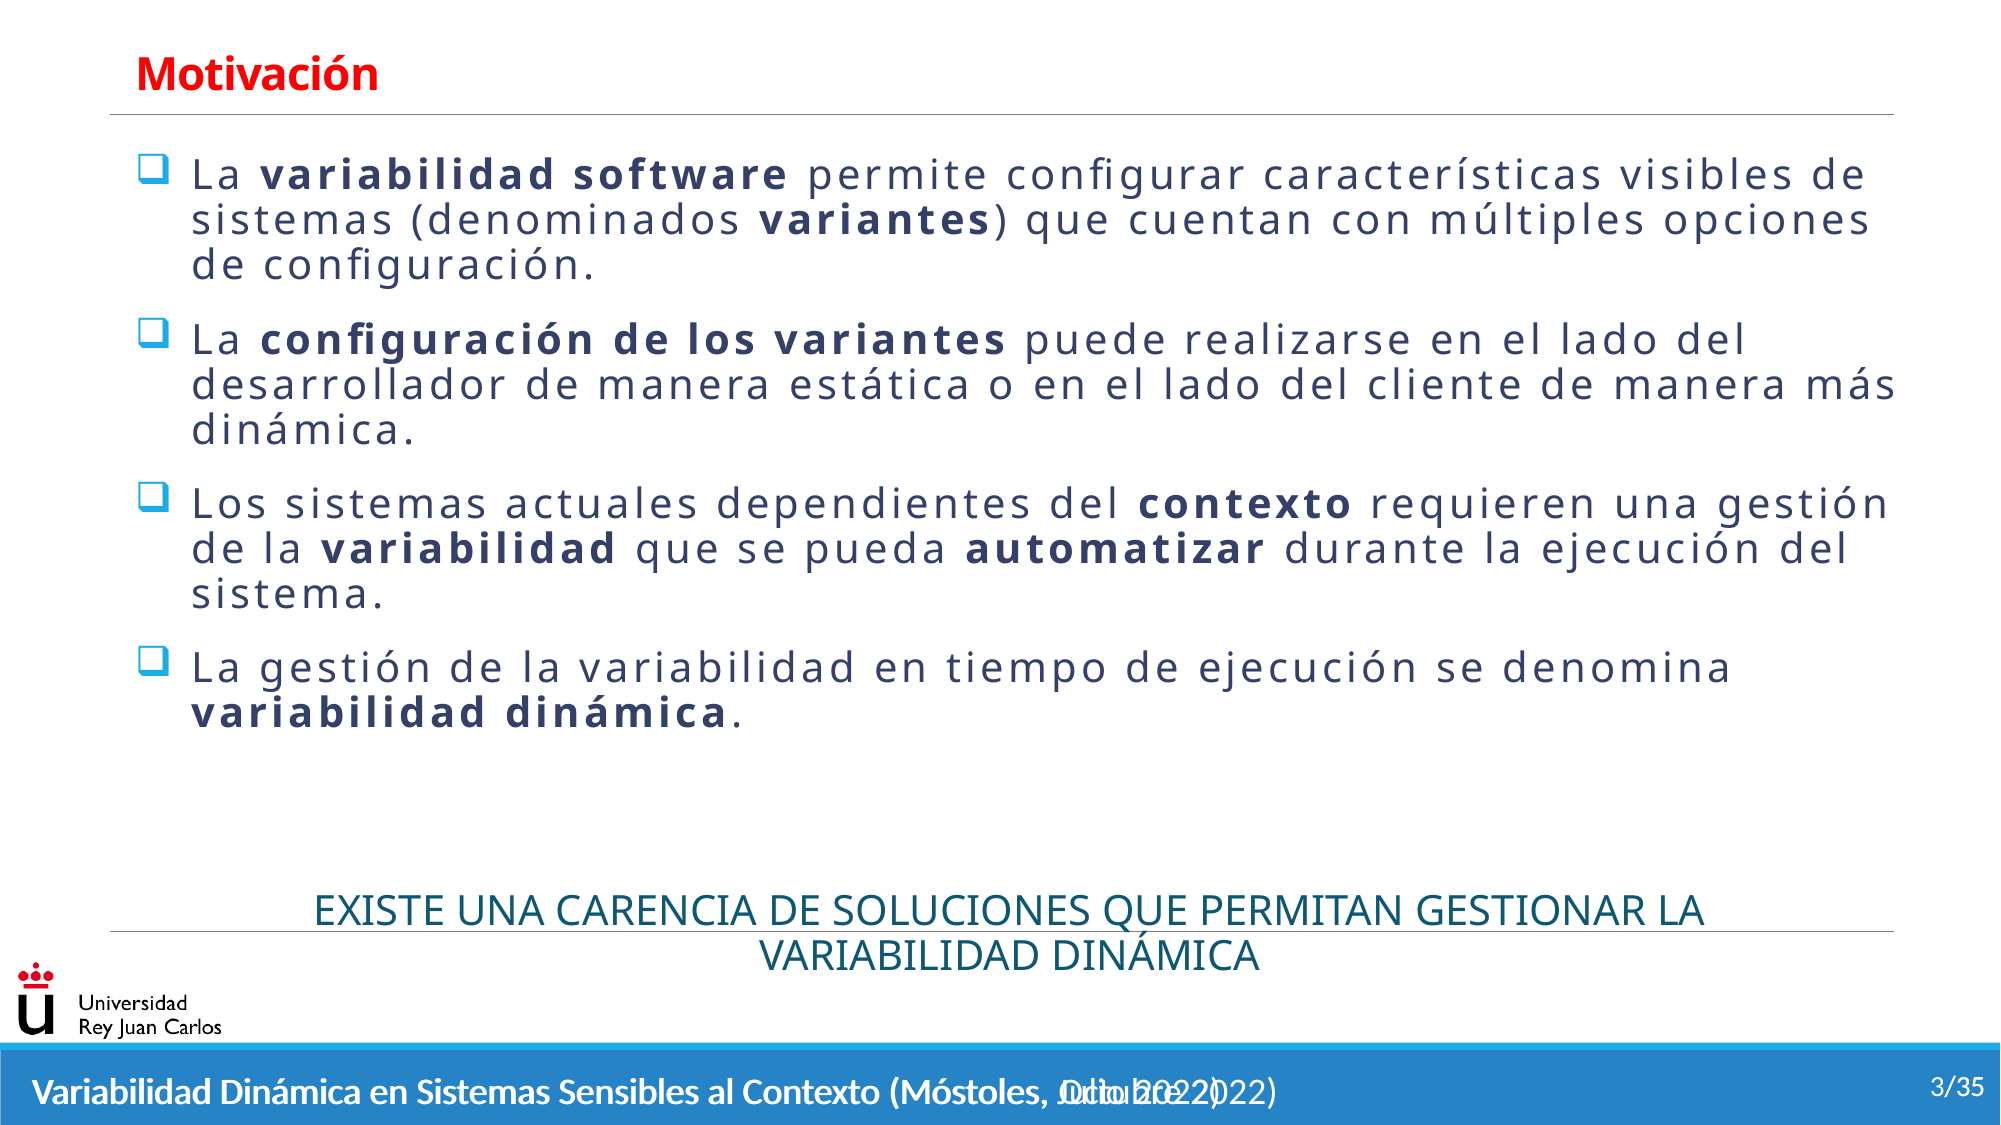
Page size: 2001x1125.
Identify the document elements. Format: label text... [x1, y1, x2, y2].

picture [18, 961, 222, 1040]
text_box Variabilidad Dinámica en Sistemas Sensibles al Contexto (Móstoles, Julio 2022) [16, 1060, 1238, 1120]
title Motivación [119, 28, 1724, 108]
text_box 3/35 [1830, 1059, 2000, 1125]
text_box La variabilidad software permite configurar características visibles de sistemas (denominados variantes) que cuentan con múltiples opciones de configuración. La configuración de los variantes puede realizarse en el lado del desarrollador de manera estática o en el lado del cliente de manera más dinámica. Los sistemas actuales dependientes del contexto requieren una gestión de la variabilidad que se pueda automatizar durante la ejecución del sistema. La gestión de la variabilidad en tiempo de ejecución se denomina variabilidad dinámica. [119, 146, 1956, 829]
list EXISTE UNA CARENCIA DE SOLUCIONES QUE PERMITAN GESTIONAR LA VARIABILIDAD DINÁMICA [255, 882, 1750, 983]
